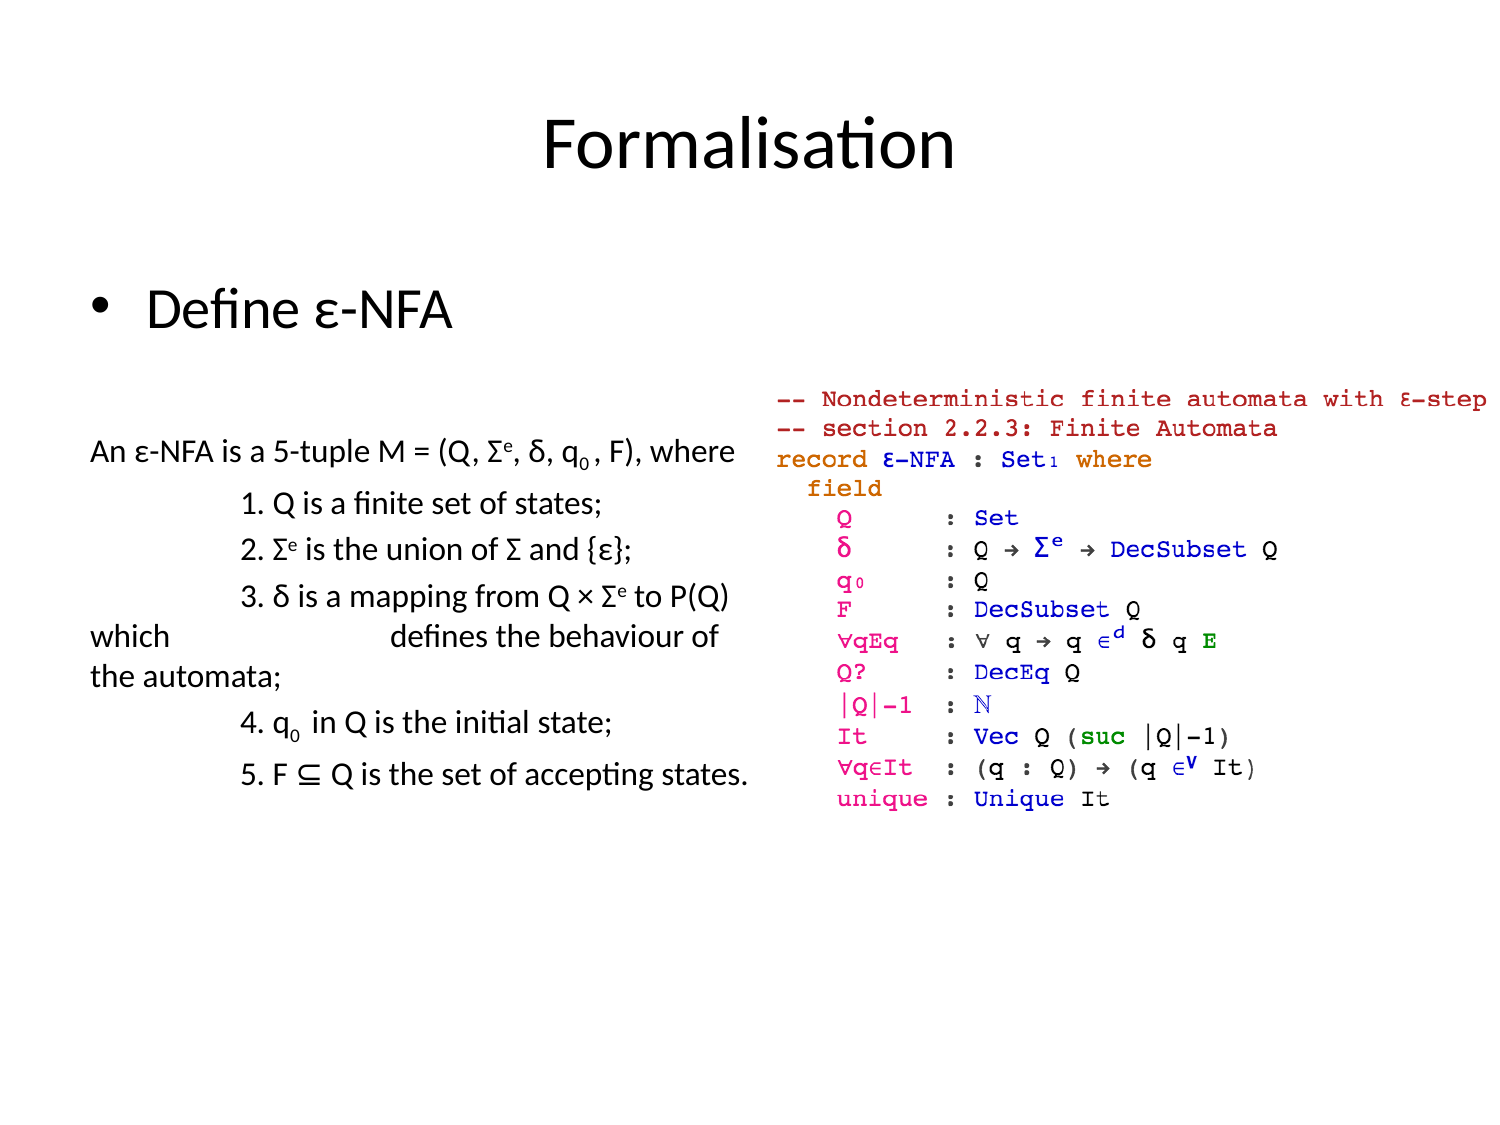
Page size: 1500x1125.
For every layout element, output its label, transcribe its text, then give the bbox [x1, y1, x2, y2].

text_box Define ε-NFA [74, 262, 1425, 1005]
picture [759, 369, 1500, 834]
title Formalisation [75, 45, 1425, 233]
